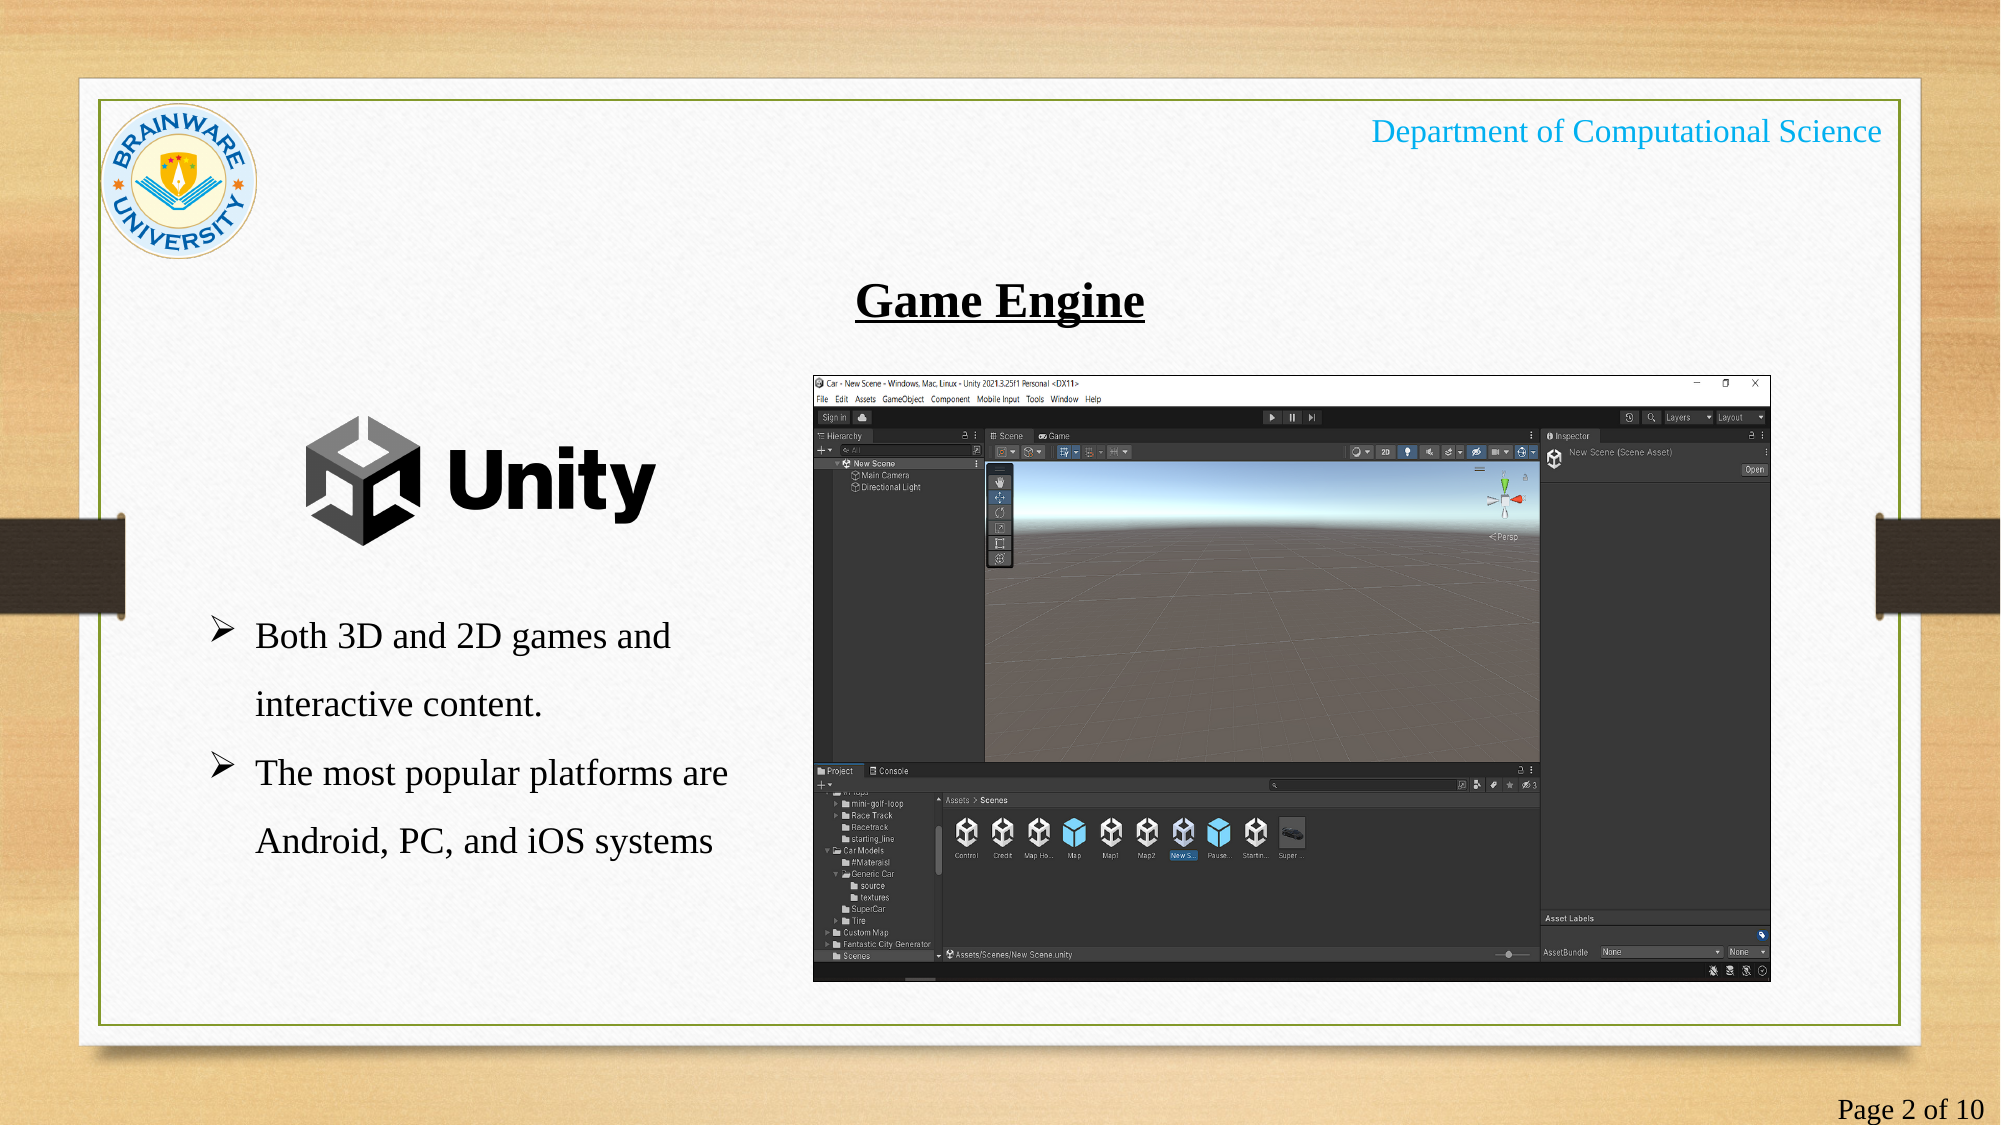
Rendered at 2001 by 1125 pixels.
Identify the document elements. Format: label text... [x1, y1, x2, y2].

text_box Both 3D and 2D games and interactive content. The most popular platforms are Android, PC, and iOS systems [153, 580, 814, 869]
text_box Department of Computational Science [1344, 102, 1898, 157]
text_box [813, 375, 1771, 982]
picture [0, 0, 2001, 1125]
text_box Game Engine [813, 260, 1187, 335]
slide_number Page 2 of 10 [1820, 1090, 2000, 1125]
